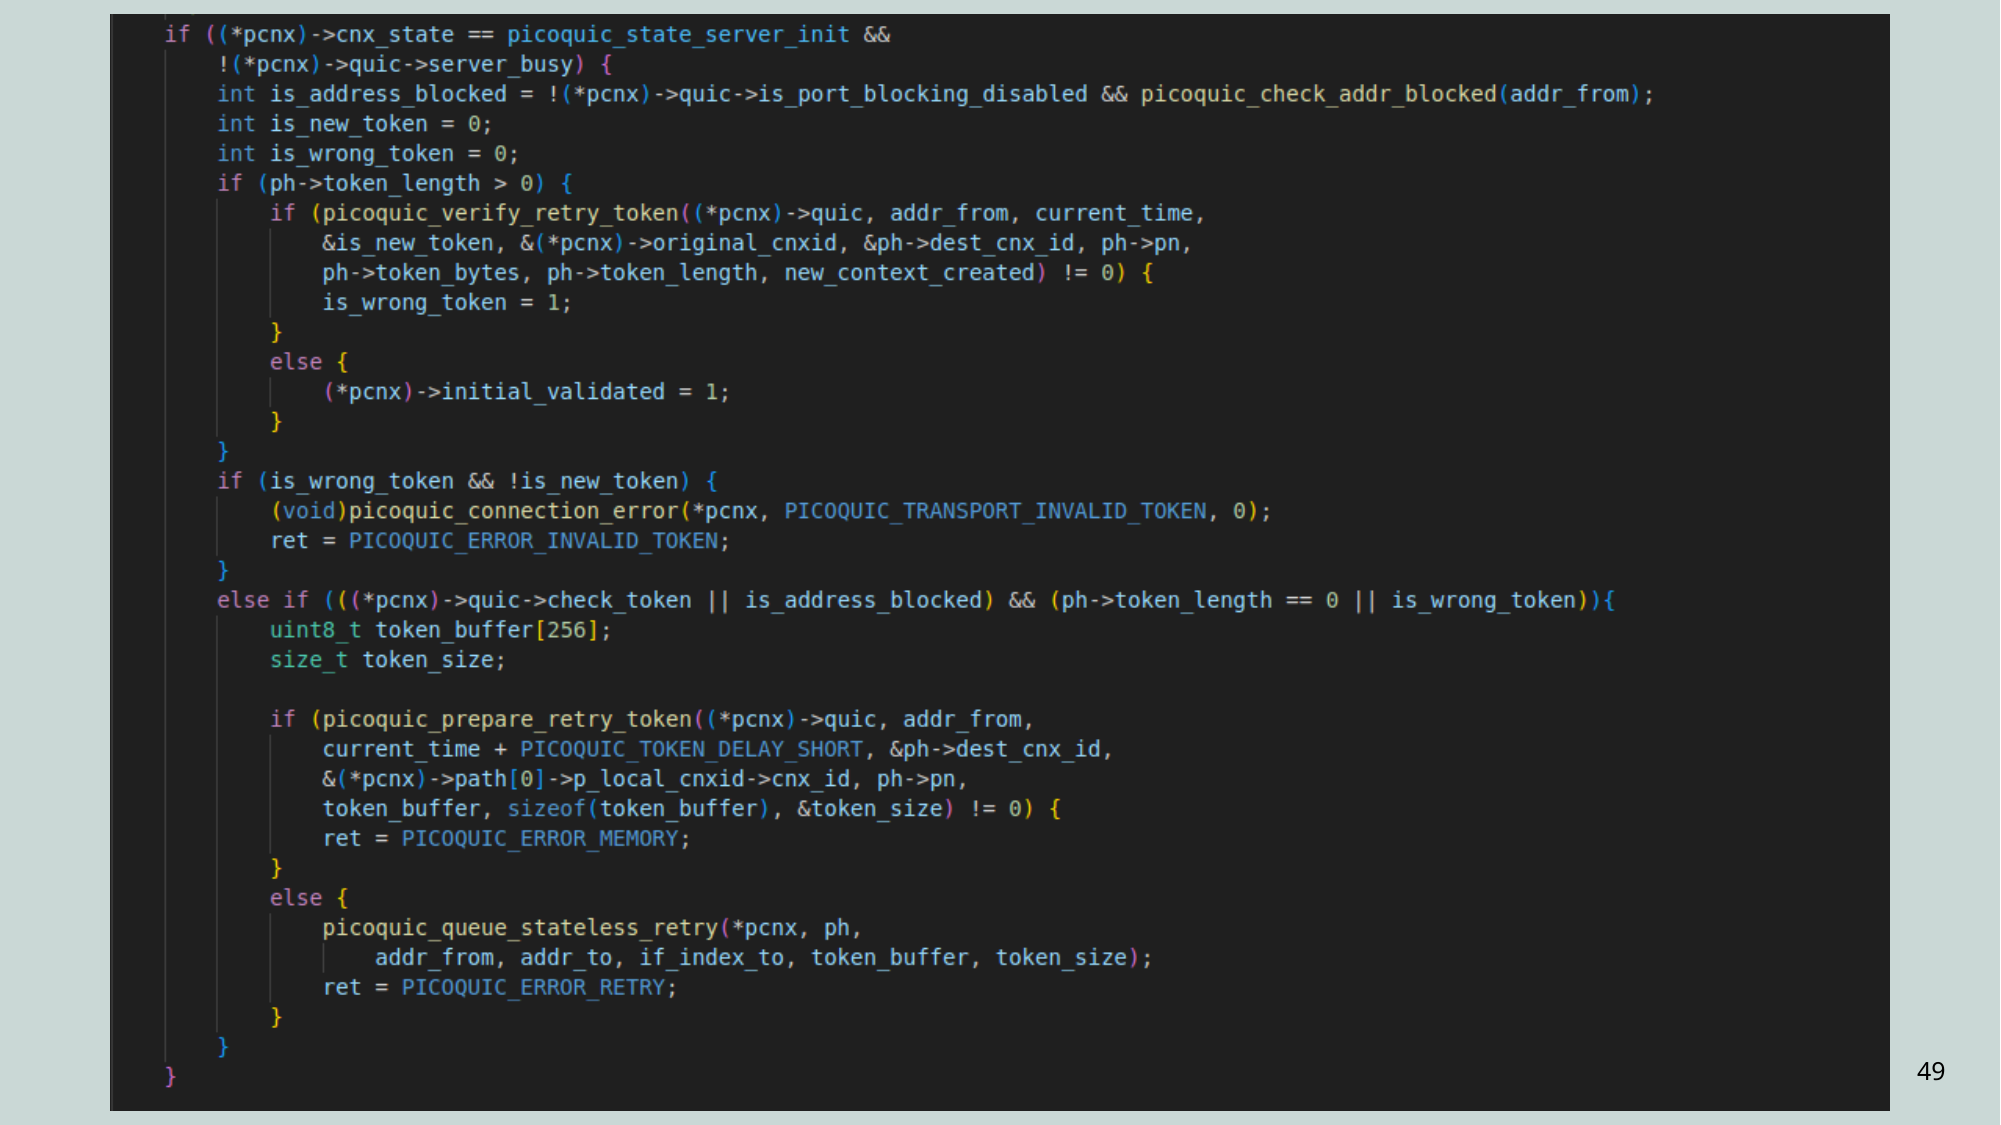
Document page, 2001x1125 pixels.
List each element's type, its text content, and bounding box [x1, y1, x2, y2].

picture [110, 14, 1890, 1111]
slide_number 49 [1890, 1042, 1961, 1103]
